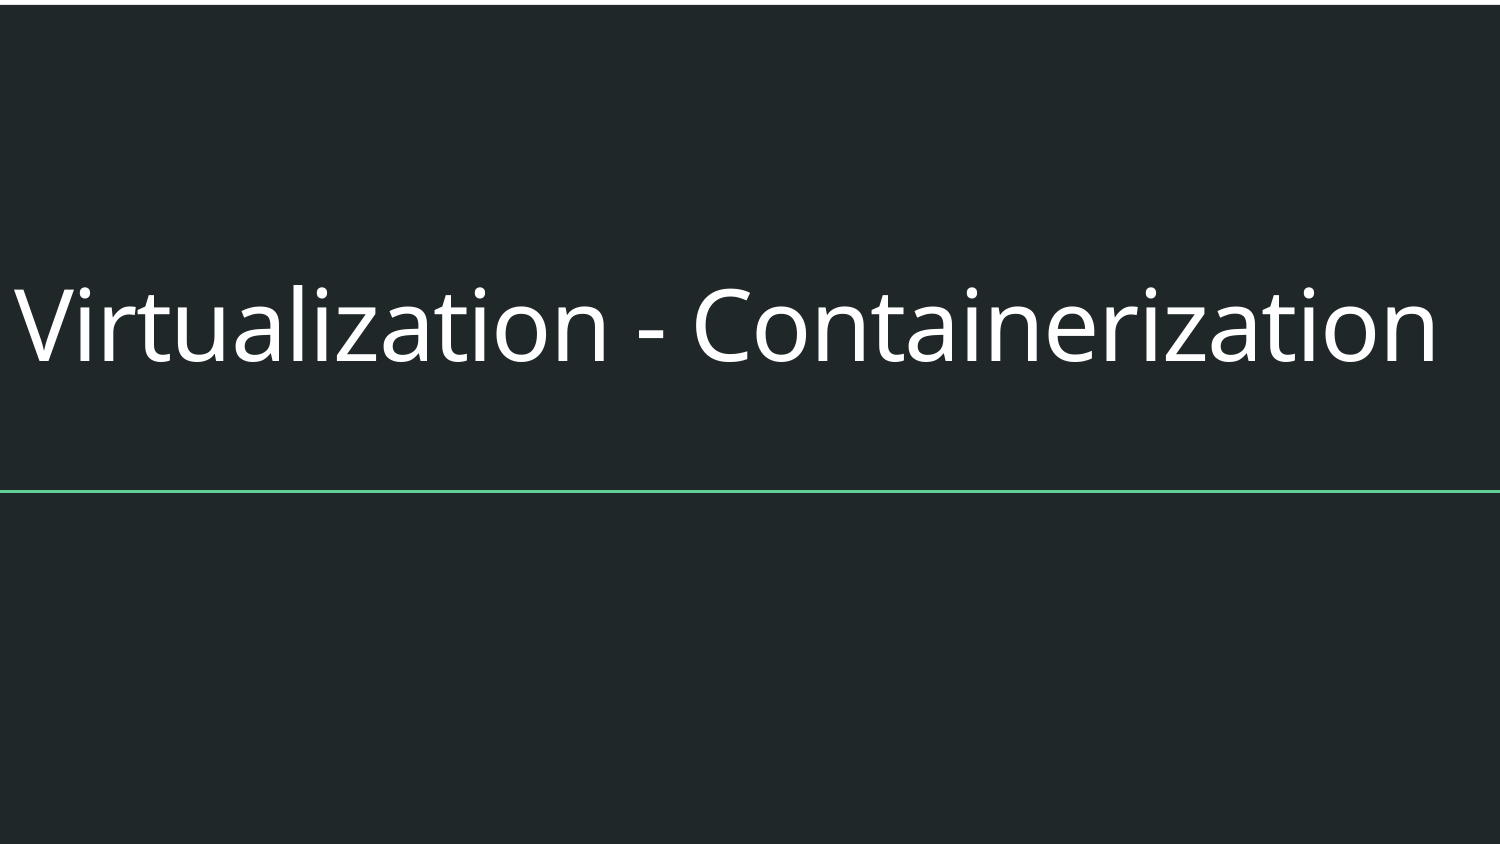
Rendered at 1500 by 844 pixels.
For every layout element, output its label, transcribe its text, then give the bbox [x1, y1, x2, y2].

title Virtualization - Containerization [12, 259, 1455, 403]
text_box [0, 492, 1500, 844]
text_box [0, 4, 1500, 491]
